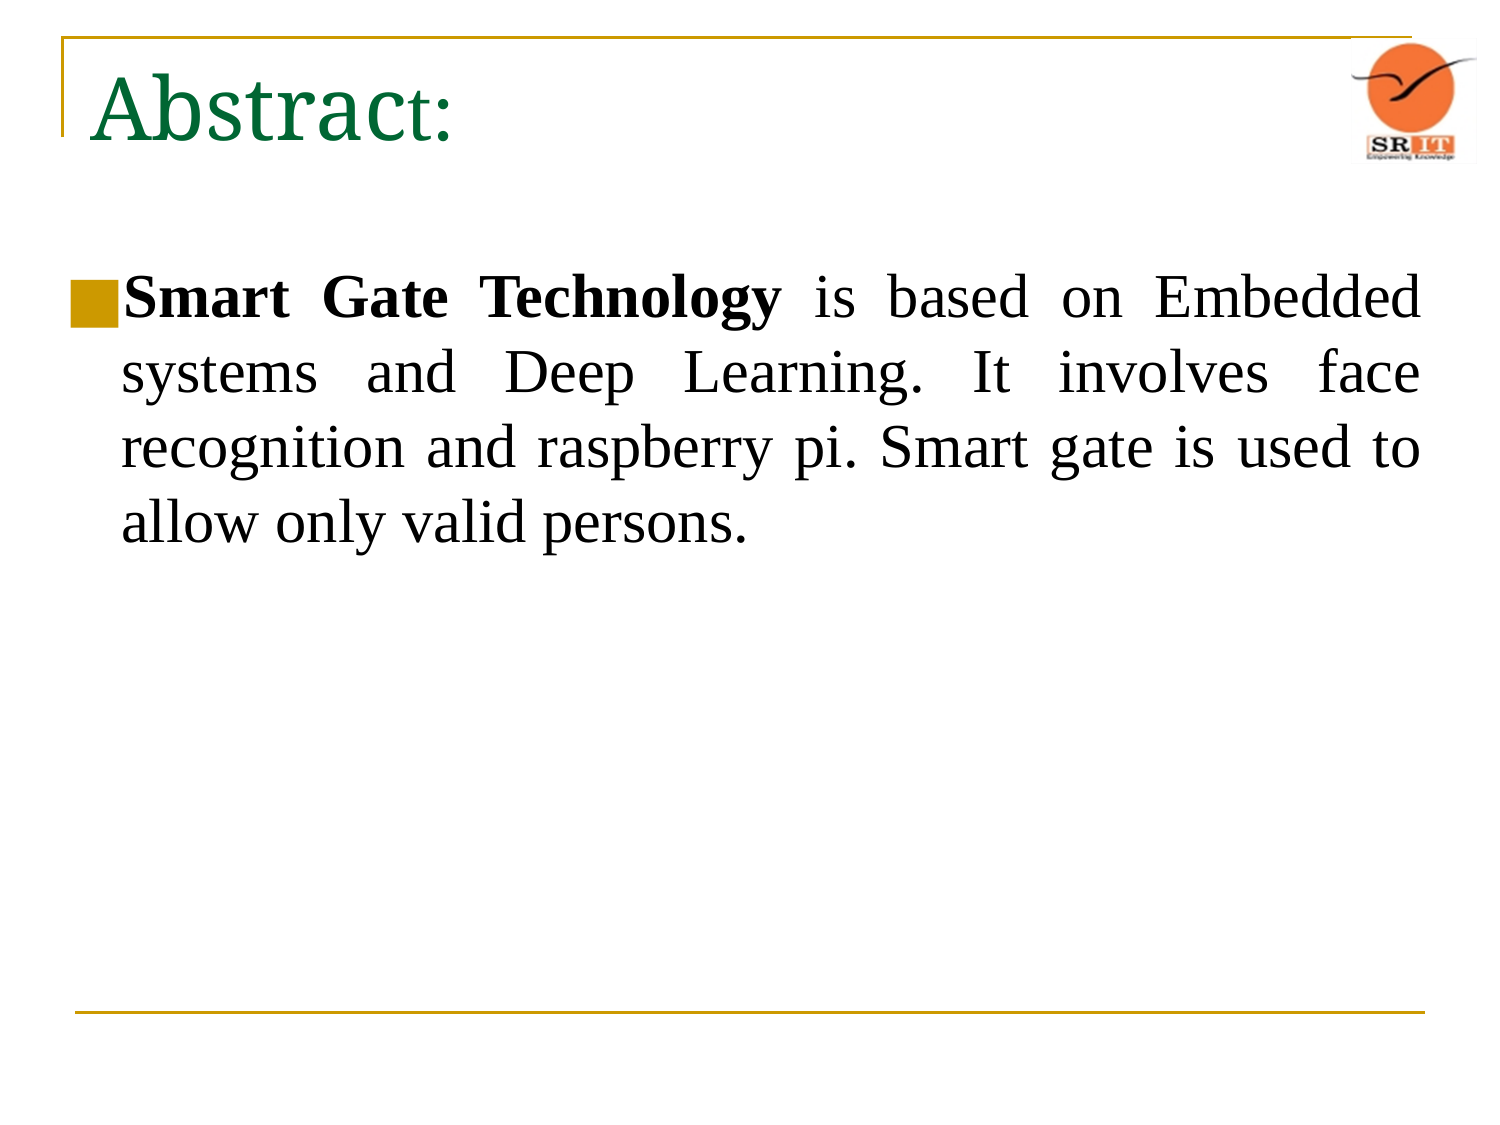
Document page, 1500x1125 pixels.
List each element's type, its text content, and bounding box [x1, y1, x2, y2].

list Smart Gate Technology is based on Embedded systems and Deep Learning. It involves face recognition and raspberry pi. Smart gate is used to allow only valid persons. [50, 174, 1438, 1006]
picture [1350, 37, 1478, 165]
title Abstract: [75, 45, 1425, 174]
